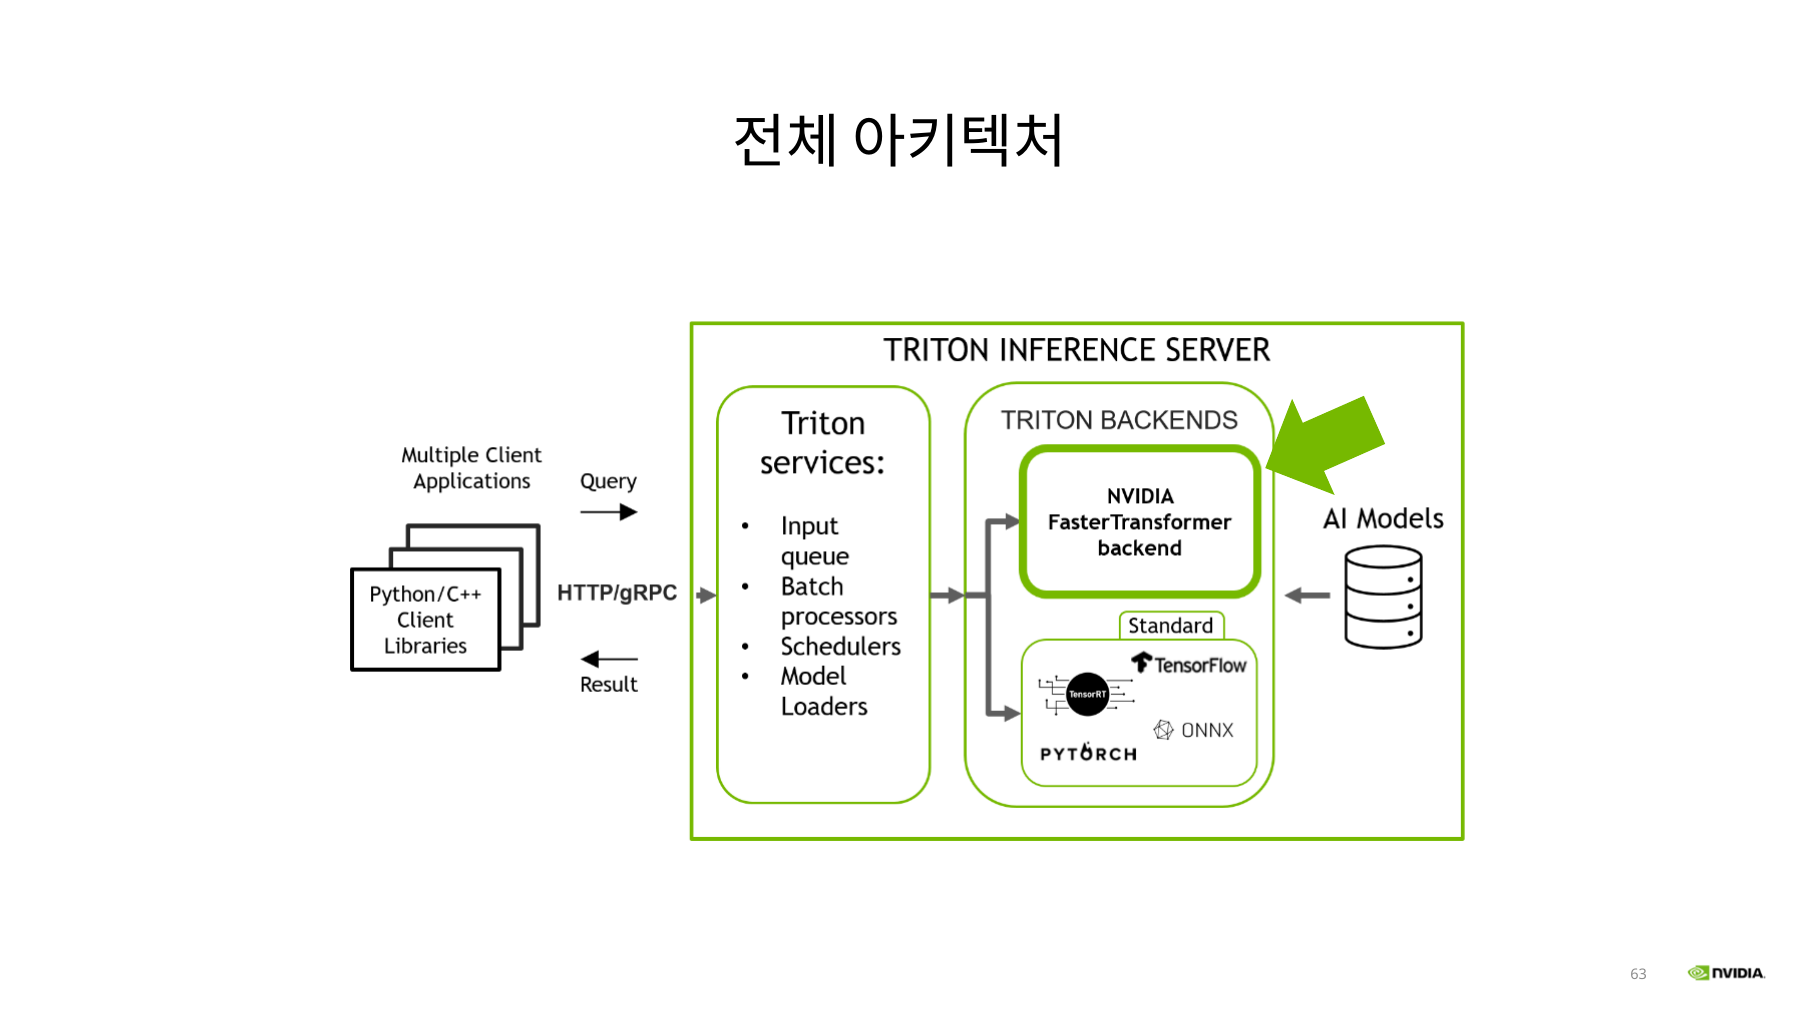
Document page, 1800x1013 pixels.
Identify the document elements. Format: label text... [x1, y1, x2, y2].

title 전체 아키텍처 [81, 85, 1719, 183]
picture [1687, 953, 1766, 993]
picture [323, 271, 1510, 881]
